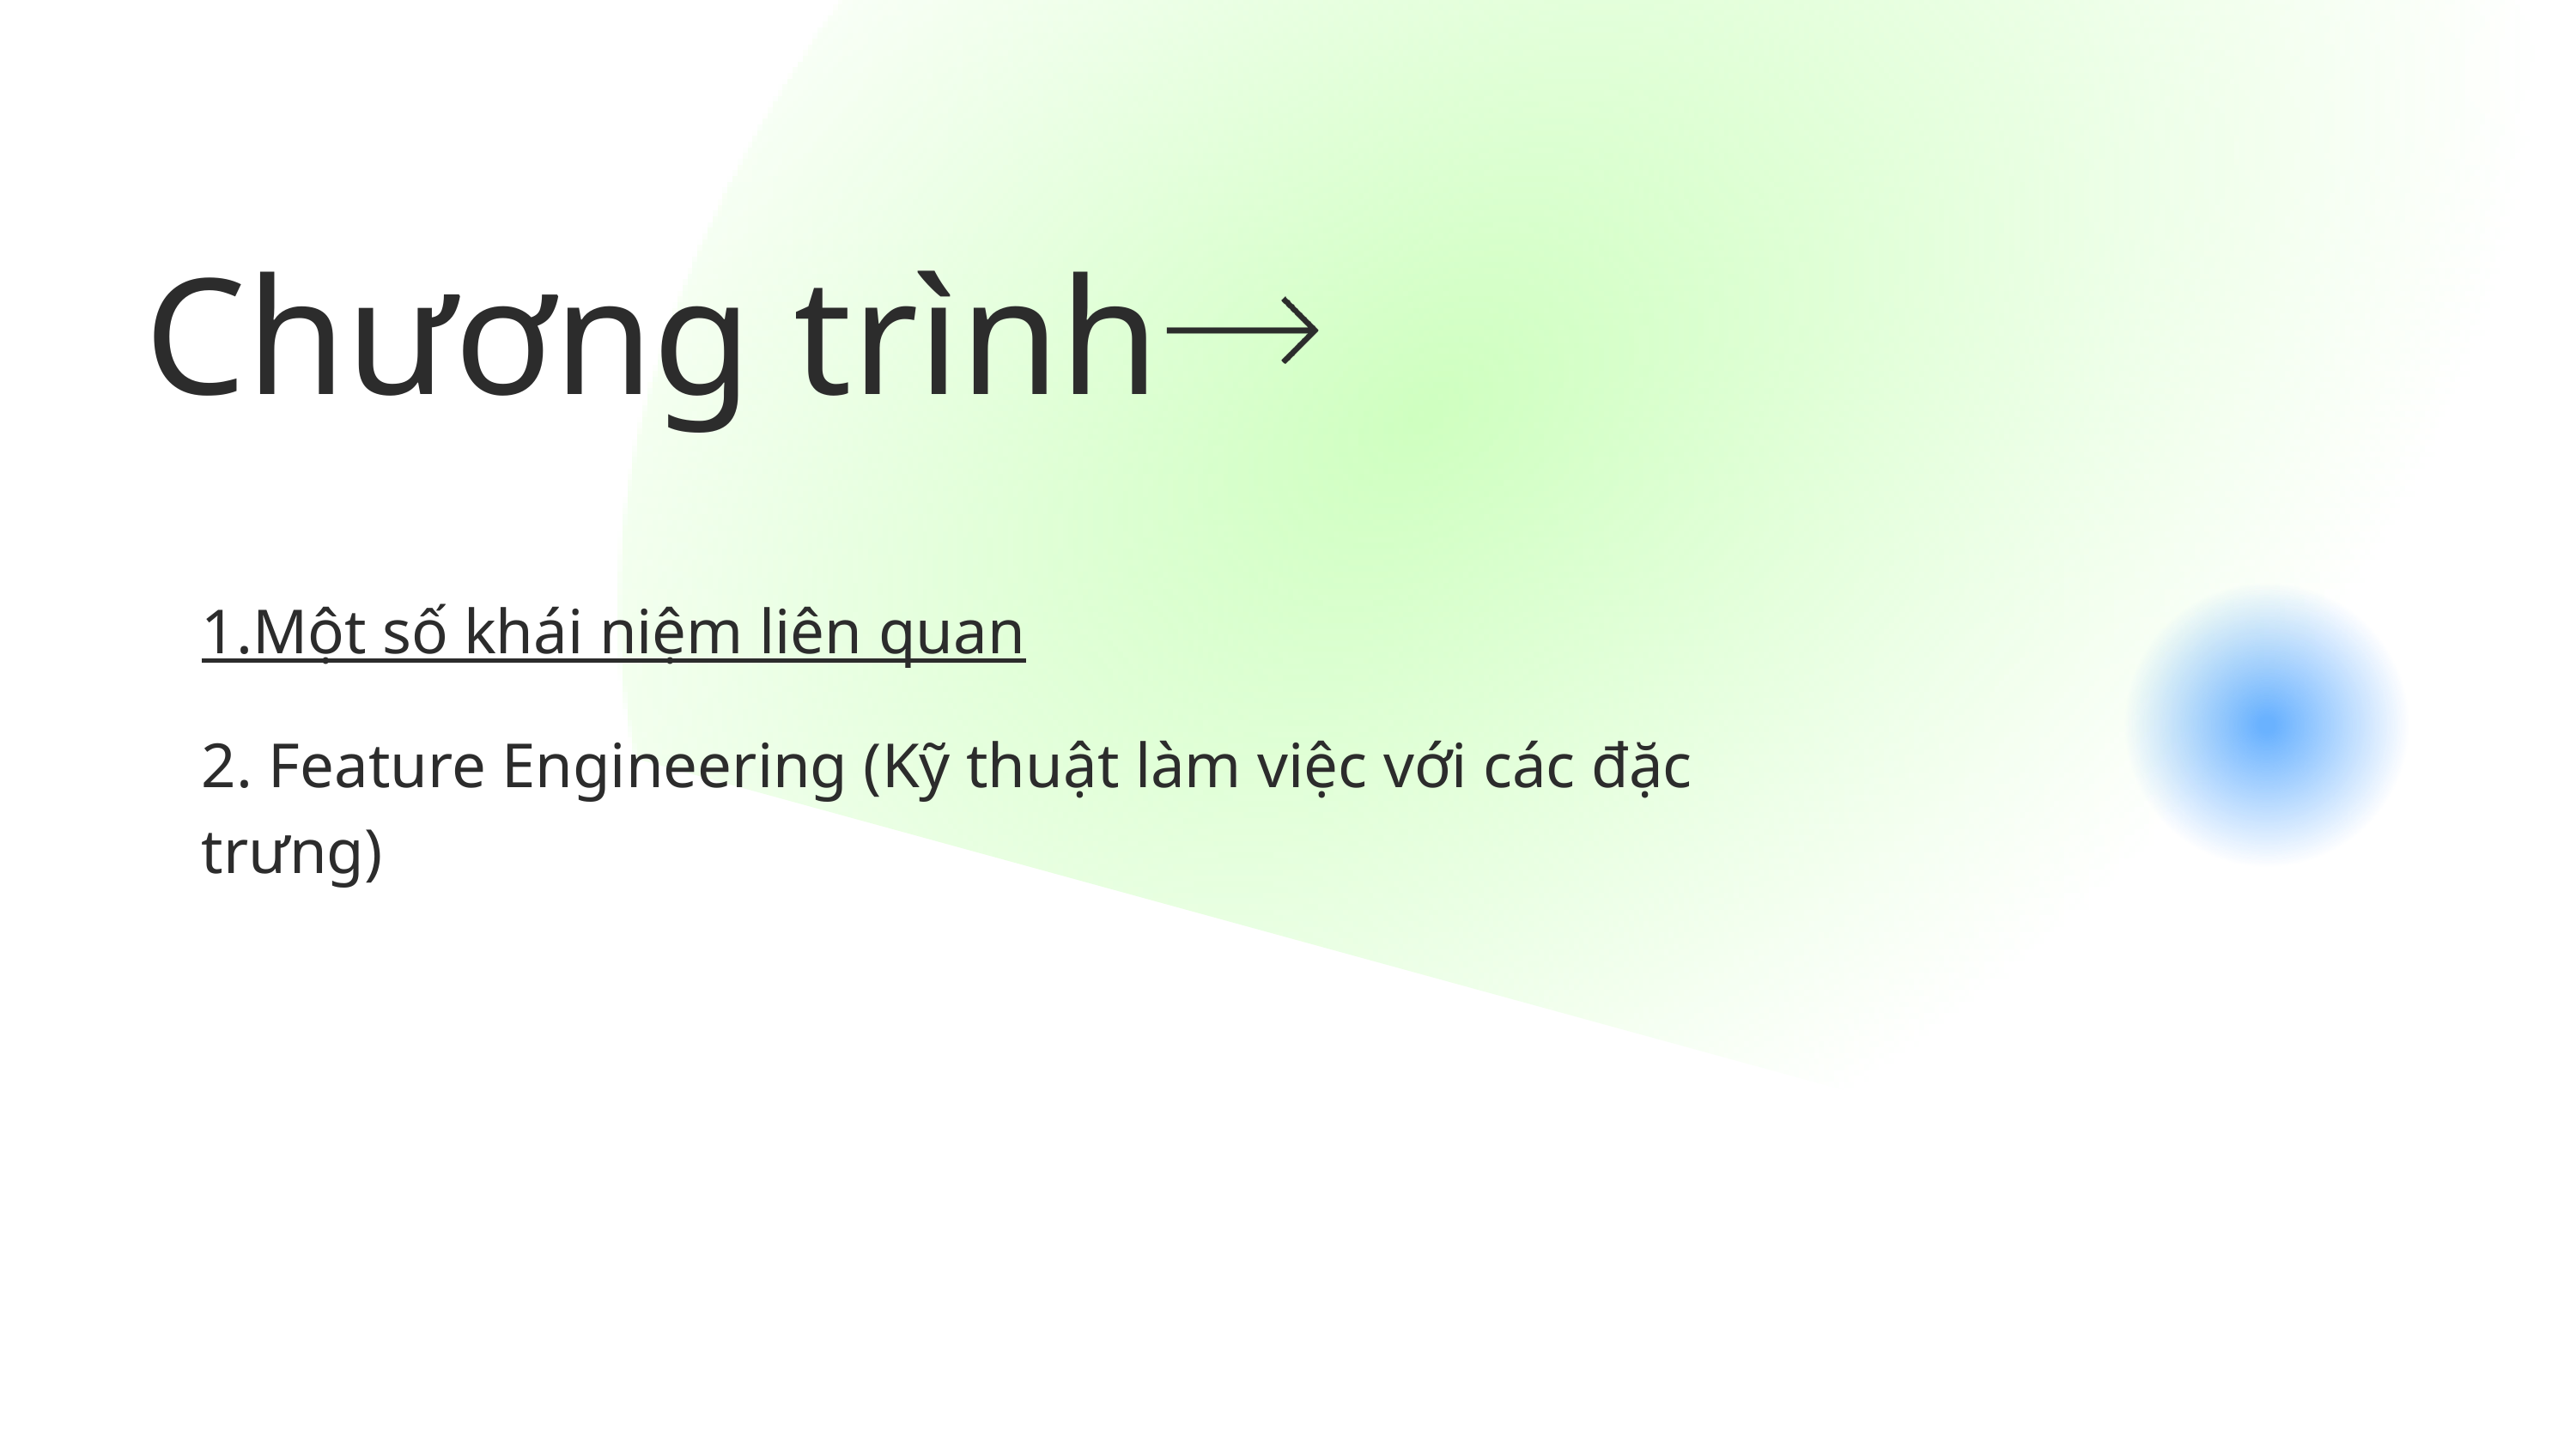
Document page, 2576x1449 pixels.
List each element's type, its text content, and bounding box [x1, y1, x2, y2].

text_box Chương trình [144, 233, 1706, 427]
text_box [1166, 296, 1319, 364]
text_box 2. Feature Engineering (Kỹ thuật làm việc với các đặc trưng) [201, 714, 1701, 971]
text_box [483, 0, 2576, 1292]
text_box 1.Một số khái niệm liên quan [201, 580, 1527, 666]
text_box [2110, 568, 2423, 881]
